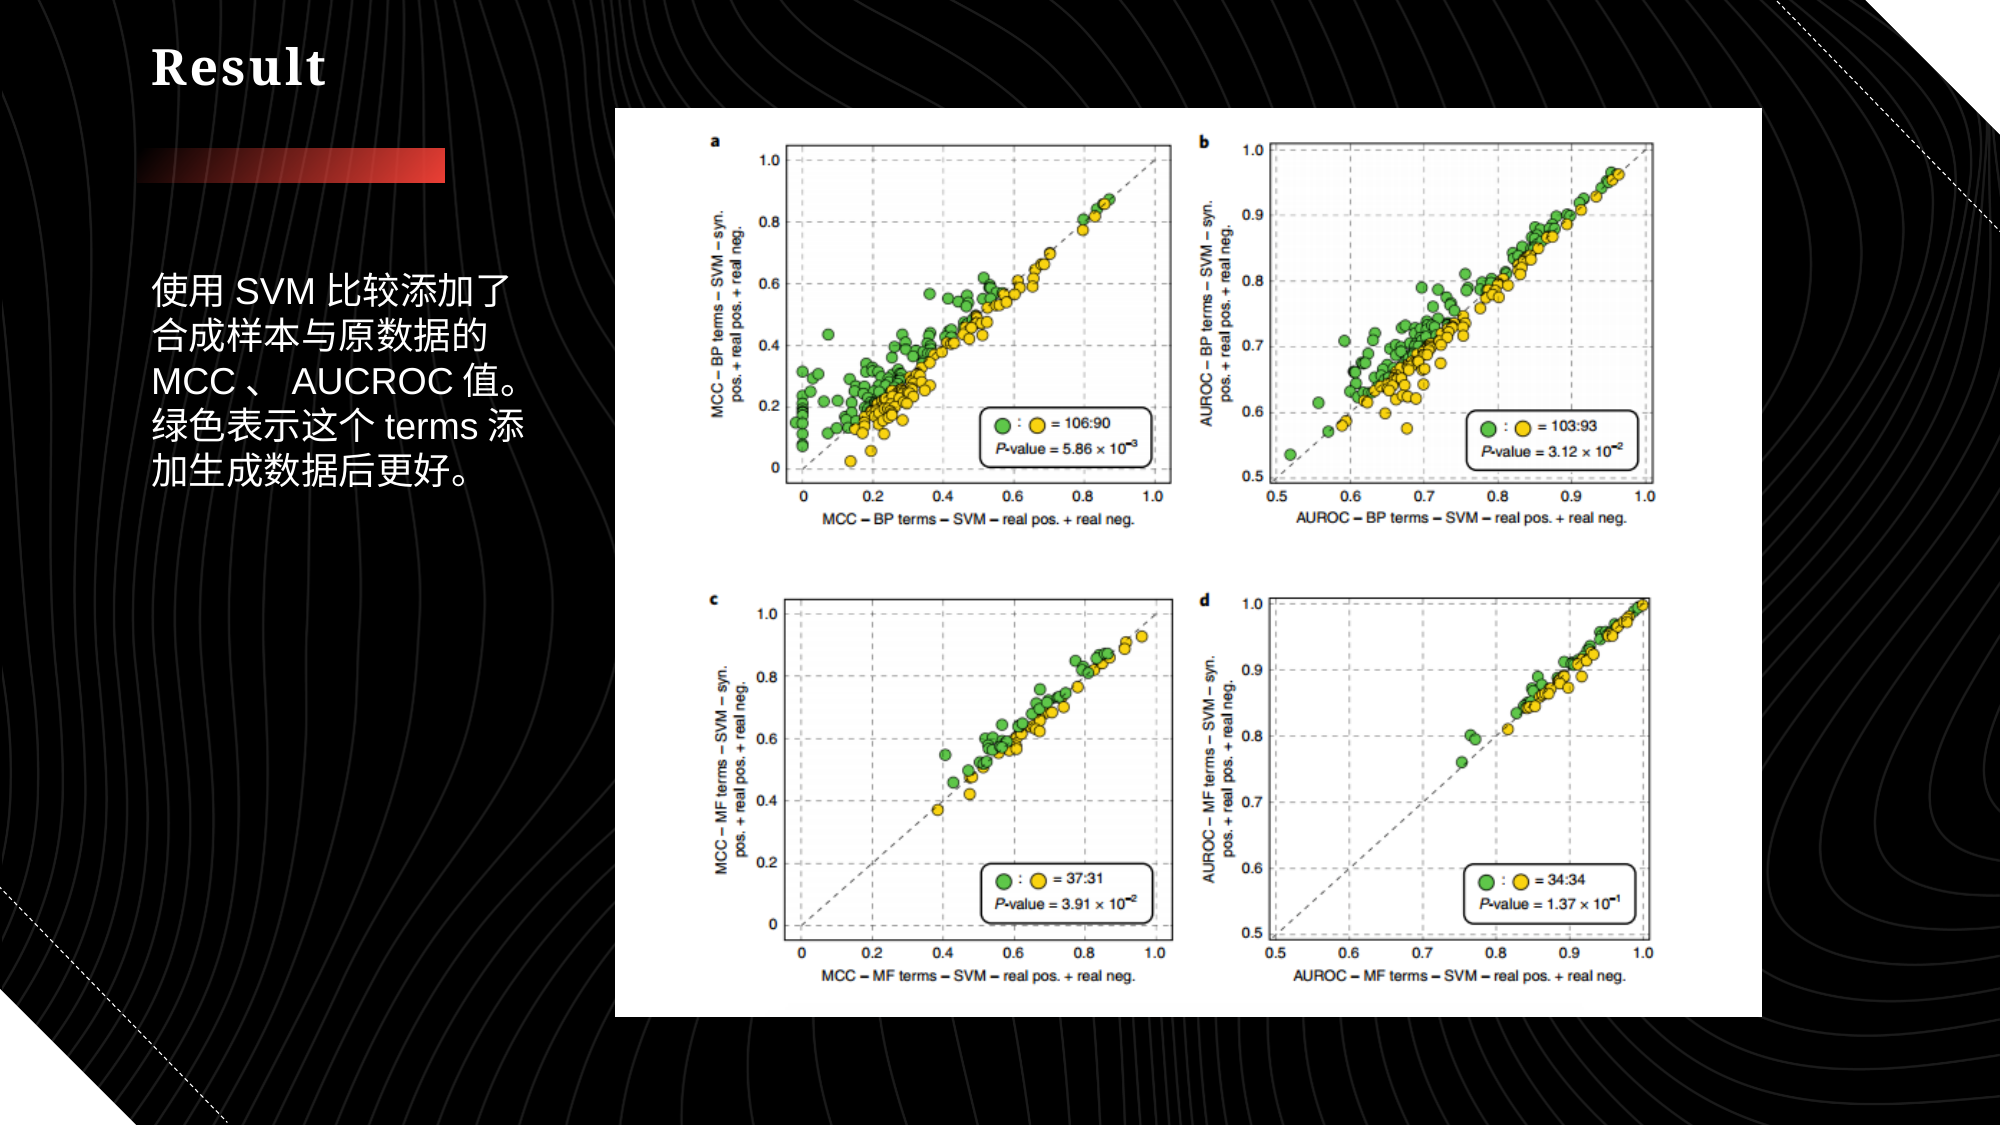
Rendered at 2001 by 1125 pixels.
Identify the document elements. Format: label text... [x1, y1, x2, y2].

title Result [136, 21, 1863, 118]
picture [615, 108, 1762, 1017]
text_box 使用SVM比较添加了合成样本与原数据的MCC、AUCROC值。绿色表示这个terms添加生成数据后更好。 [136, 259, 545, 500]
